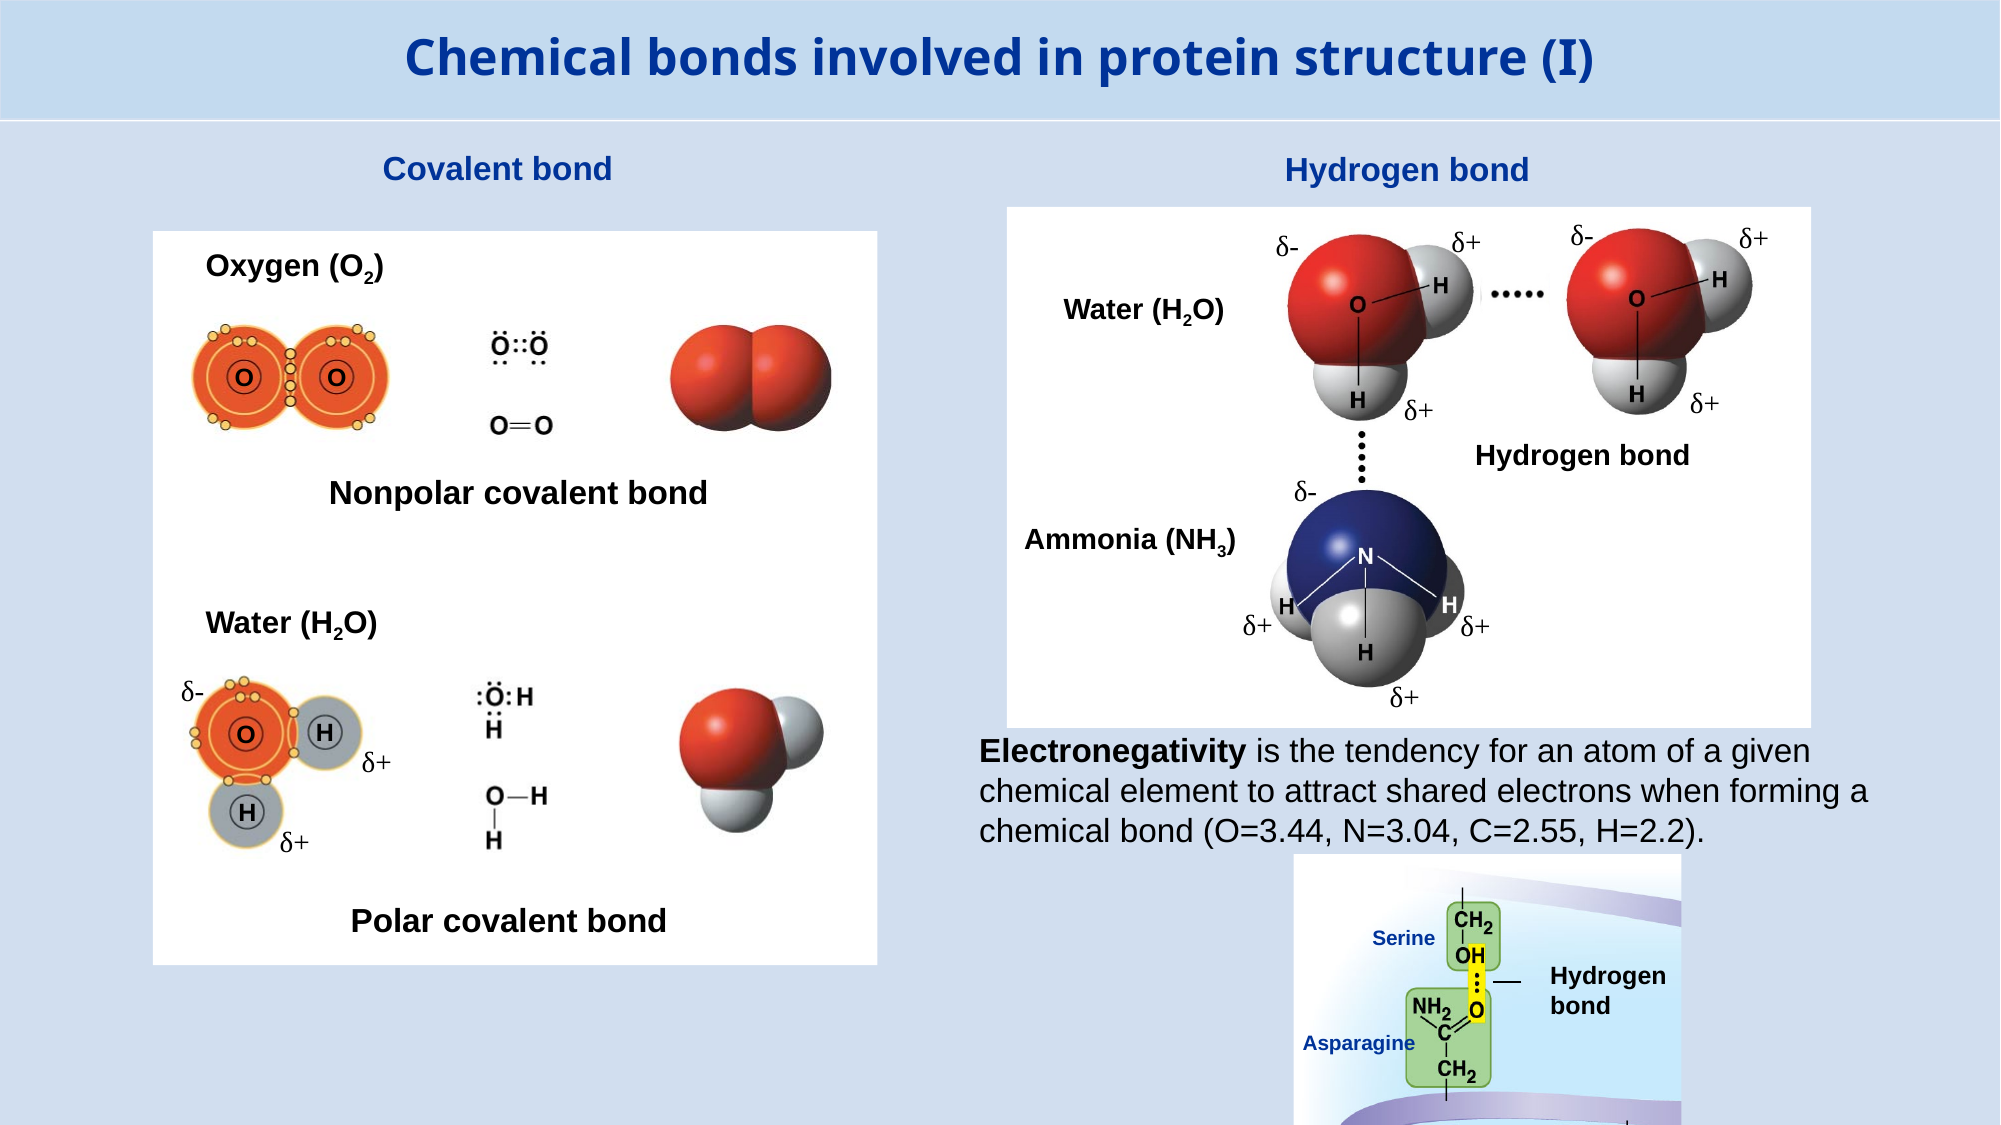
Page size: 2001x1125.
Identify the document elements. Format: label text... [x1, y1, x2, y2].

text_box Chemical bonds involved in protein structure (I) [389, 18, 1610, 94]
text_box [0, 120, 2000, 1125]
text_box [1293, 854, 1682, 1125]
text_box Hydrogen bond [1270, 140, 1546, 196]
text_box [152, 230, 878, 966]
text_box [0, 0, 2000, 120]
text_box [1006, 206, 1812, 728]
text_box Electronegativity is the tendency for an atom of a given chemical element to attract shared electrons when forming a chemical bond (O=3.44, N=3.04, C=2.55, H=2.2). [964, 722, 1937, 857]
text_box Covalent bond [367, 139, 629, 195]
